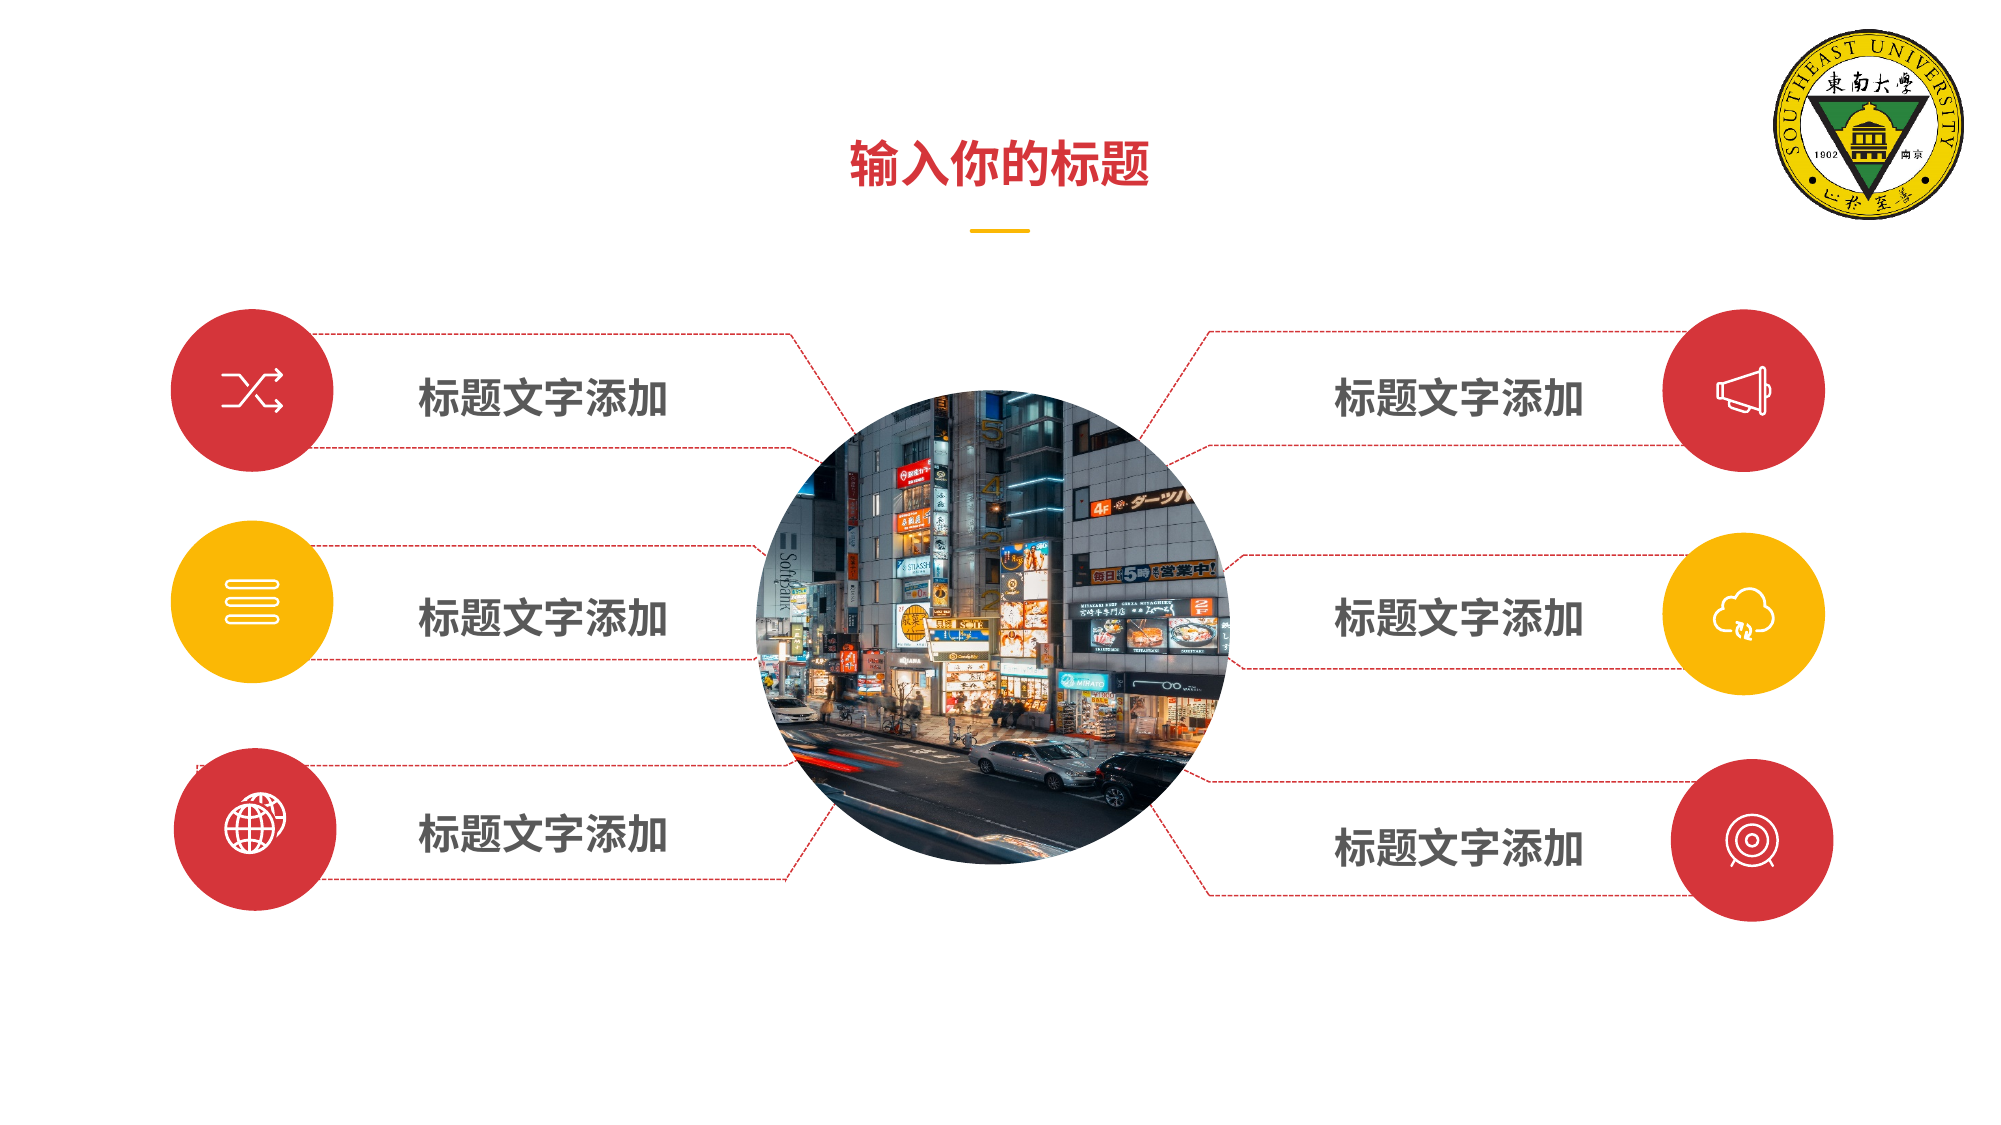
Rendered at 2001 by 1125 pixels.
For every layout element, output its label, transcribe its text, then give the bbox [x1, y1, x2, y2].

picture [755, 390, 1230, 865]
picture [1773, 29, 1964, 221]
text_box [170, 309, 1834, 948]
text_box 输入你的标题 [786, 124, 1214, 200]
